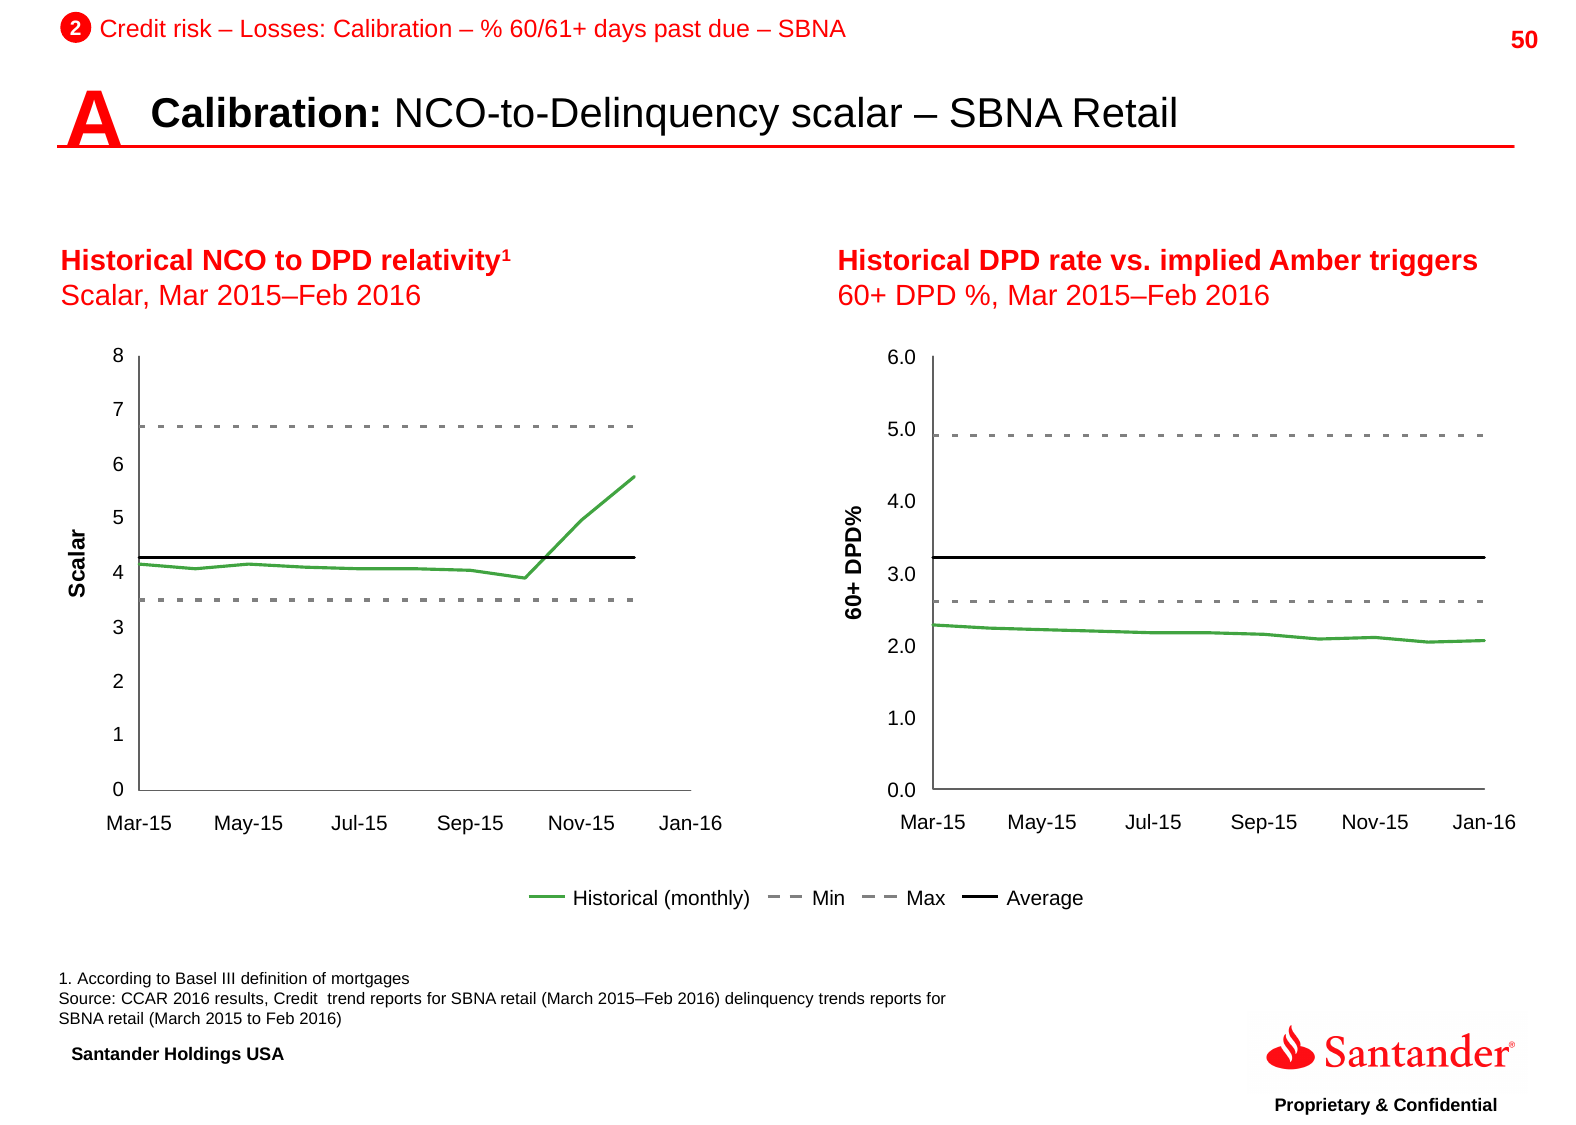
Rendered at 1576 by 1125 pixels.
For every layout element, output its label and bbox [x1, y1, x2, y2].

text_box [59, 11, 850, 44]
text_box [61, 312, 723, 835]
text_box [60, 240, 587, 311]
text_box [1341, 808, 1409, 834]
picture [1247, 1011, 1528, 1094]
text_box [572, 884, 751, 910]
text_box [1006, 884, 1090, 910]
text_box [899, 808, 966, 834]
text_box [812, 884, 846, 910]
text_box [1007, 808, 1077, 834]
text_box [1230, 808, 1298, 834]
text_box [1125, 808, 1182, 834]
text_box [906, 884, 946, 910]
text_box [887, 337, 1504, 807]
text_box [49, 57, 140, 173]
text_box [58, 967, 966, 1028]
text_box [1452, 808, 1517, 834]
text_box [838, 506, 866, 621]
text_box [837, 240, 1505, 311]
list [150, 75, 1479, 147]
